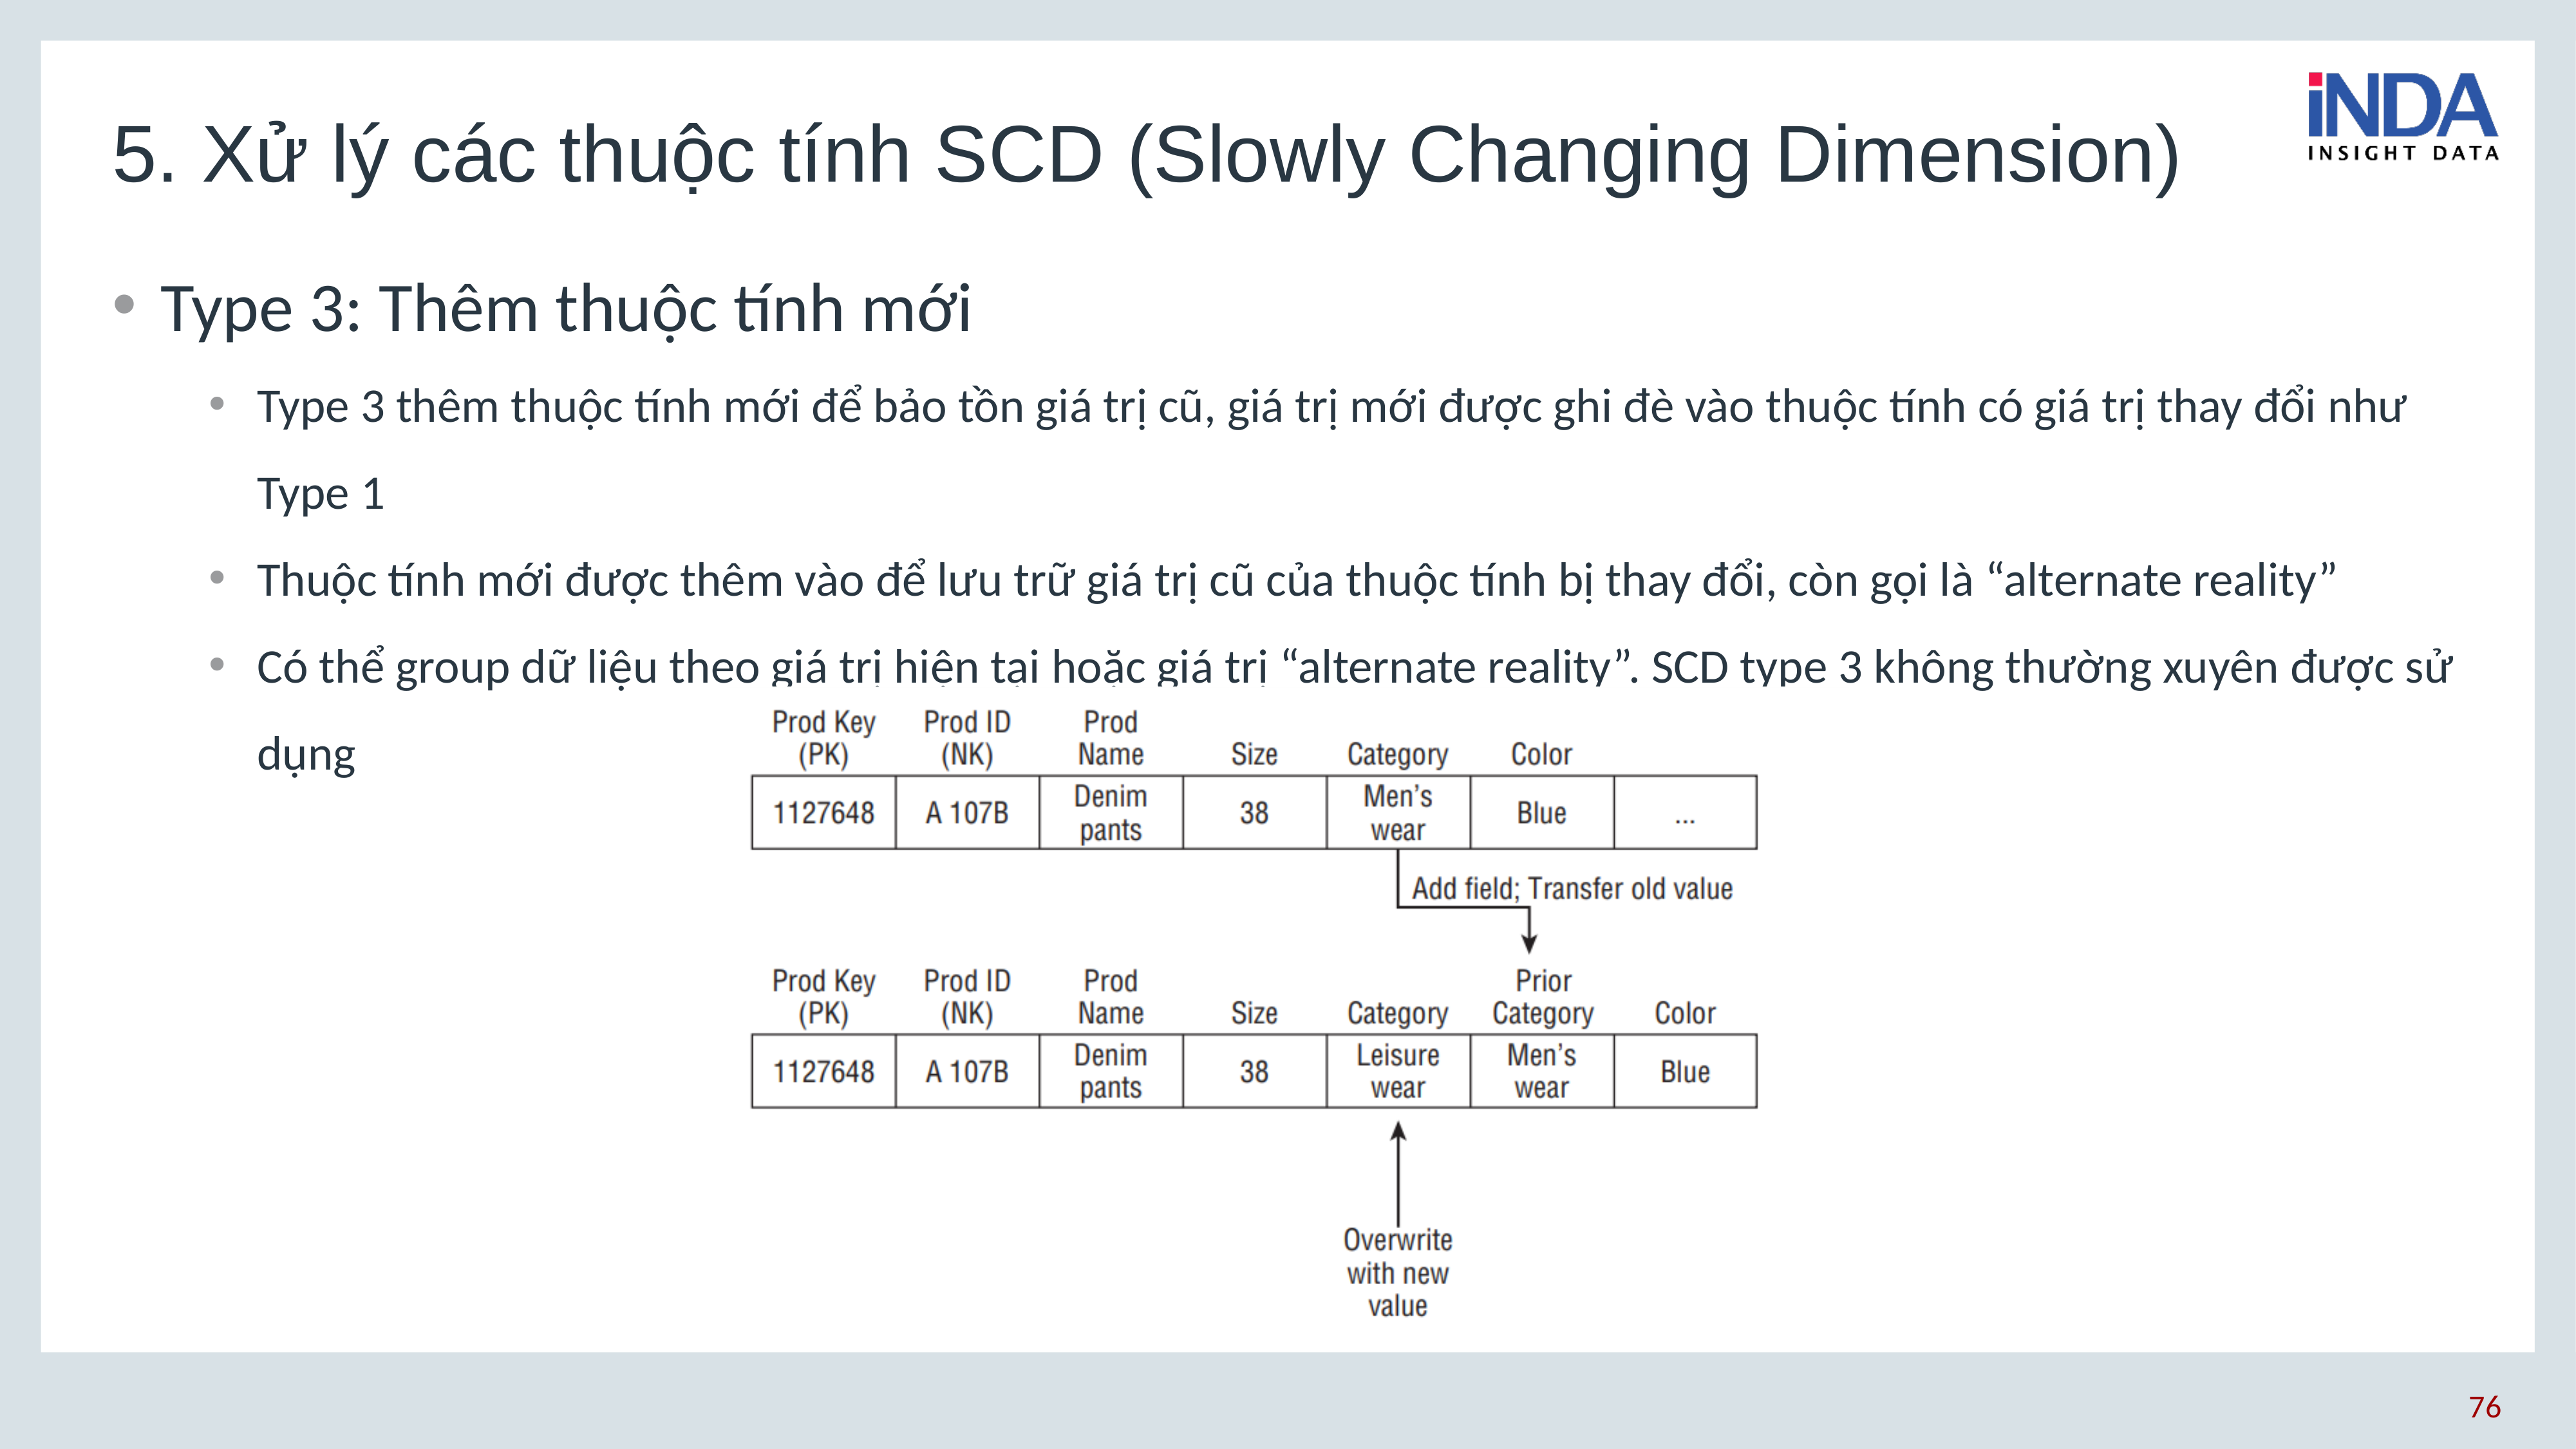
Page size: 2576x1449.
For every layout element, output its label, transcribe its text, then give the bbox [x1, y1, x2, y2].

title 5. Xử lý các thuộc tính SCD (Slowly Changing Dimension) [112, 86, 2213, 198]
list Type 3: Thêm thuộc tính mới Type 3 thêm thuộc tính mới để bảo tồn giá trị cũ, giá trị mới được ghi đè vào thuộc tính có giá trị thay đổi như Type 1 Thuộc tính mới được thêm vào để lưu trữ giá trị cũ của thuộc tính bị thay đổi, còn gọi là “alternate reality” Có thể group dữ liệu theo giá trị hiện tại hoặc giá trị “alternate reality”. SCD type 3 không thường xuyên được sử dụng [112, 220, 2464, 1424]
slide_number 76 [2430, 1385, 2502, 1424]
picture [2308, 71, 2499, 160]
picture [726, 686, 1849, 1342]
